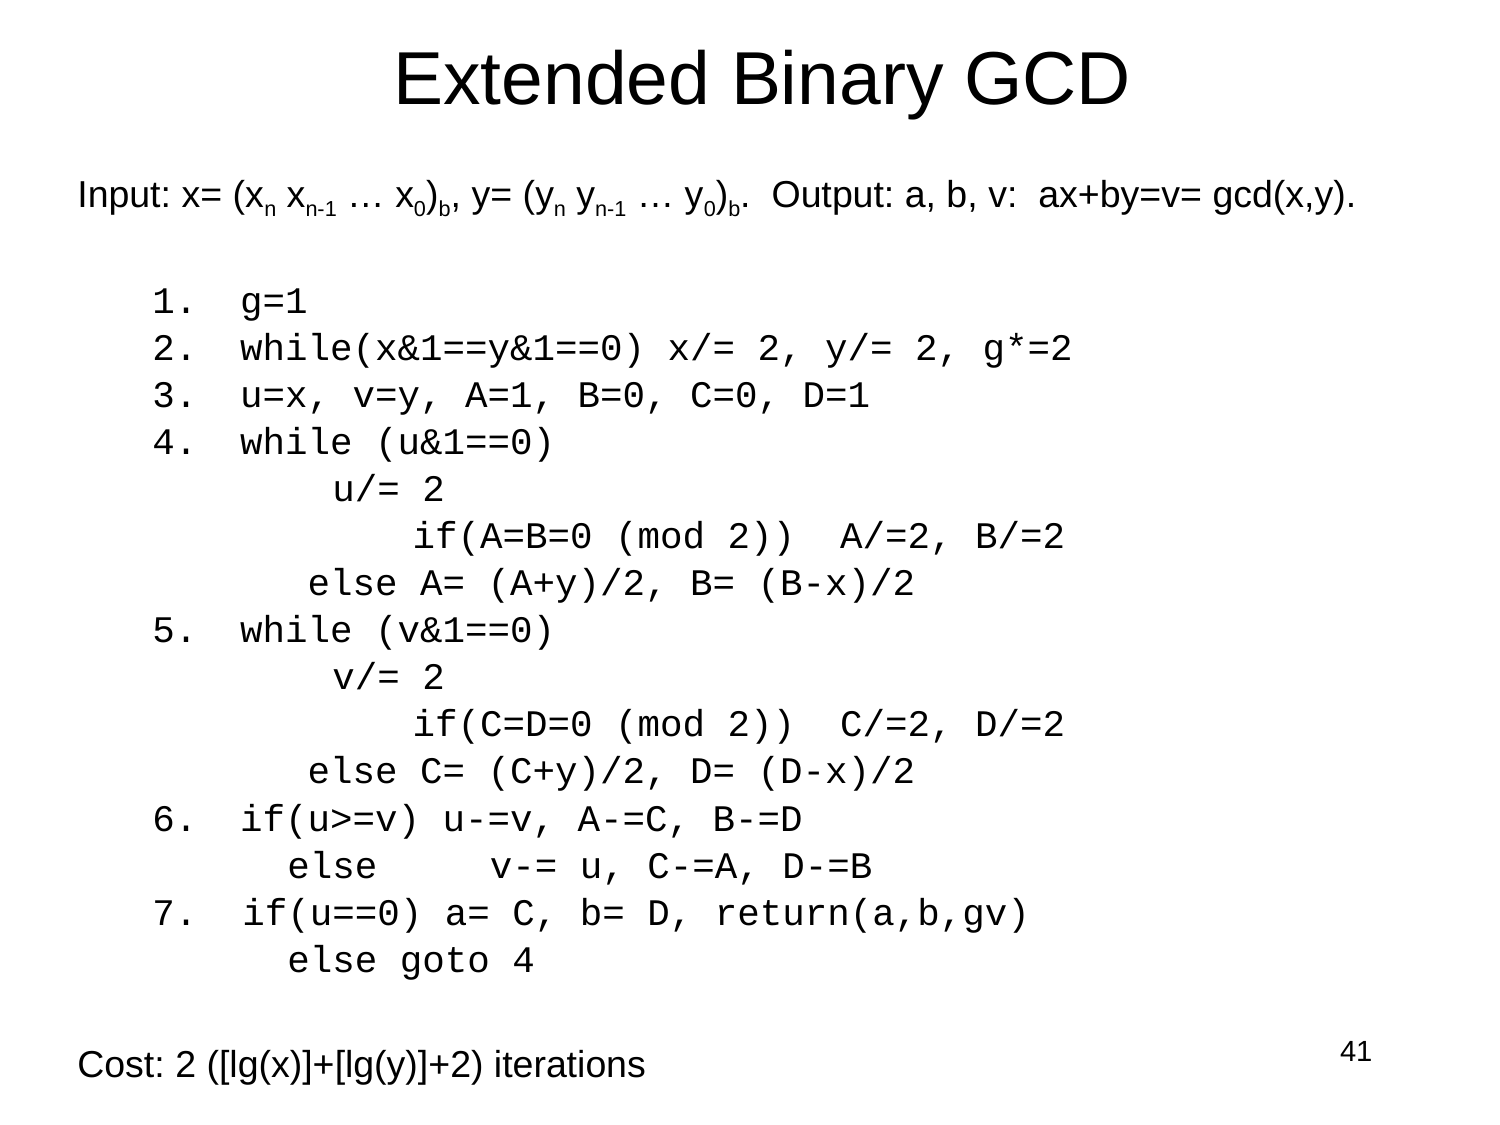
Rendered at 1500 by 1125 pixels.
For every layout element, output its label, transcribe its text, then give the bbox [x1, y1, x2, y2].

title Extended Binary GCD [124, 12, 1401, 138]
list Input: x= (xn xn-1 … x0)b, y= (yn yn-1 … y0)b. Output: a, b, v: ax+by=v= gcd(x,y). g=1 while(x&1==y&1==0) x/= 2, y/= 2, g*=2 u=x, v=y, A=1, B=0, C=0, D=1 while (u&1==0) u/= 2 if(A=B=0 (mod 2)) A/=2, B/=2 else A= (A+y)/2, B= (B-x)/2 5. while (v&1==0) v/= 2 if(C=D=0 (mod 2)) C/=2, D/=2 else C= (C+y)/2, D= (D-x)/2 if(u>=v) u-=v, A-=C, B-=D else v-= u, C-=A, D-=B 7. if(u==0) a= C, b= D, return(a,b,gv) else goto 4 Cost: 2 ([lg(x)]+[lg(y)]+2) iterations [62, 162, 1438, 1001]
slide_number 41 [1074, 1024, 1388, 1101]
